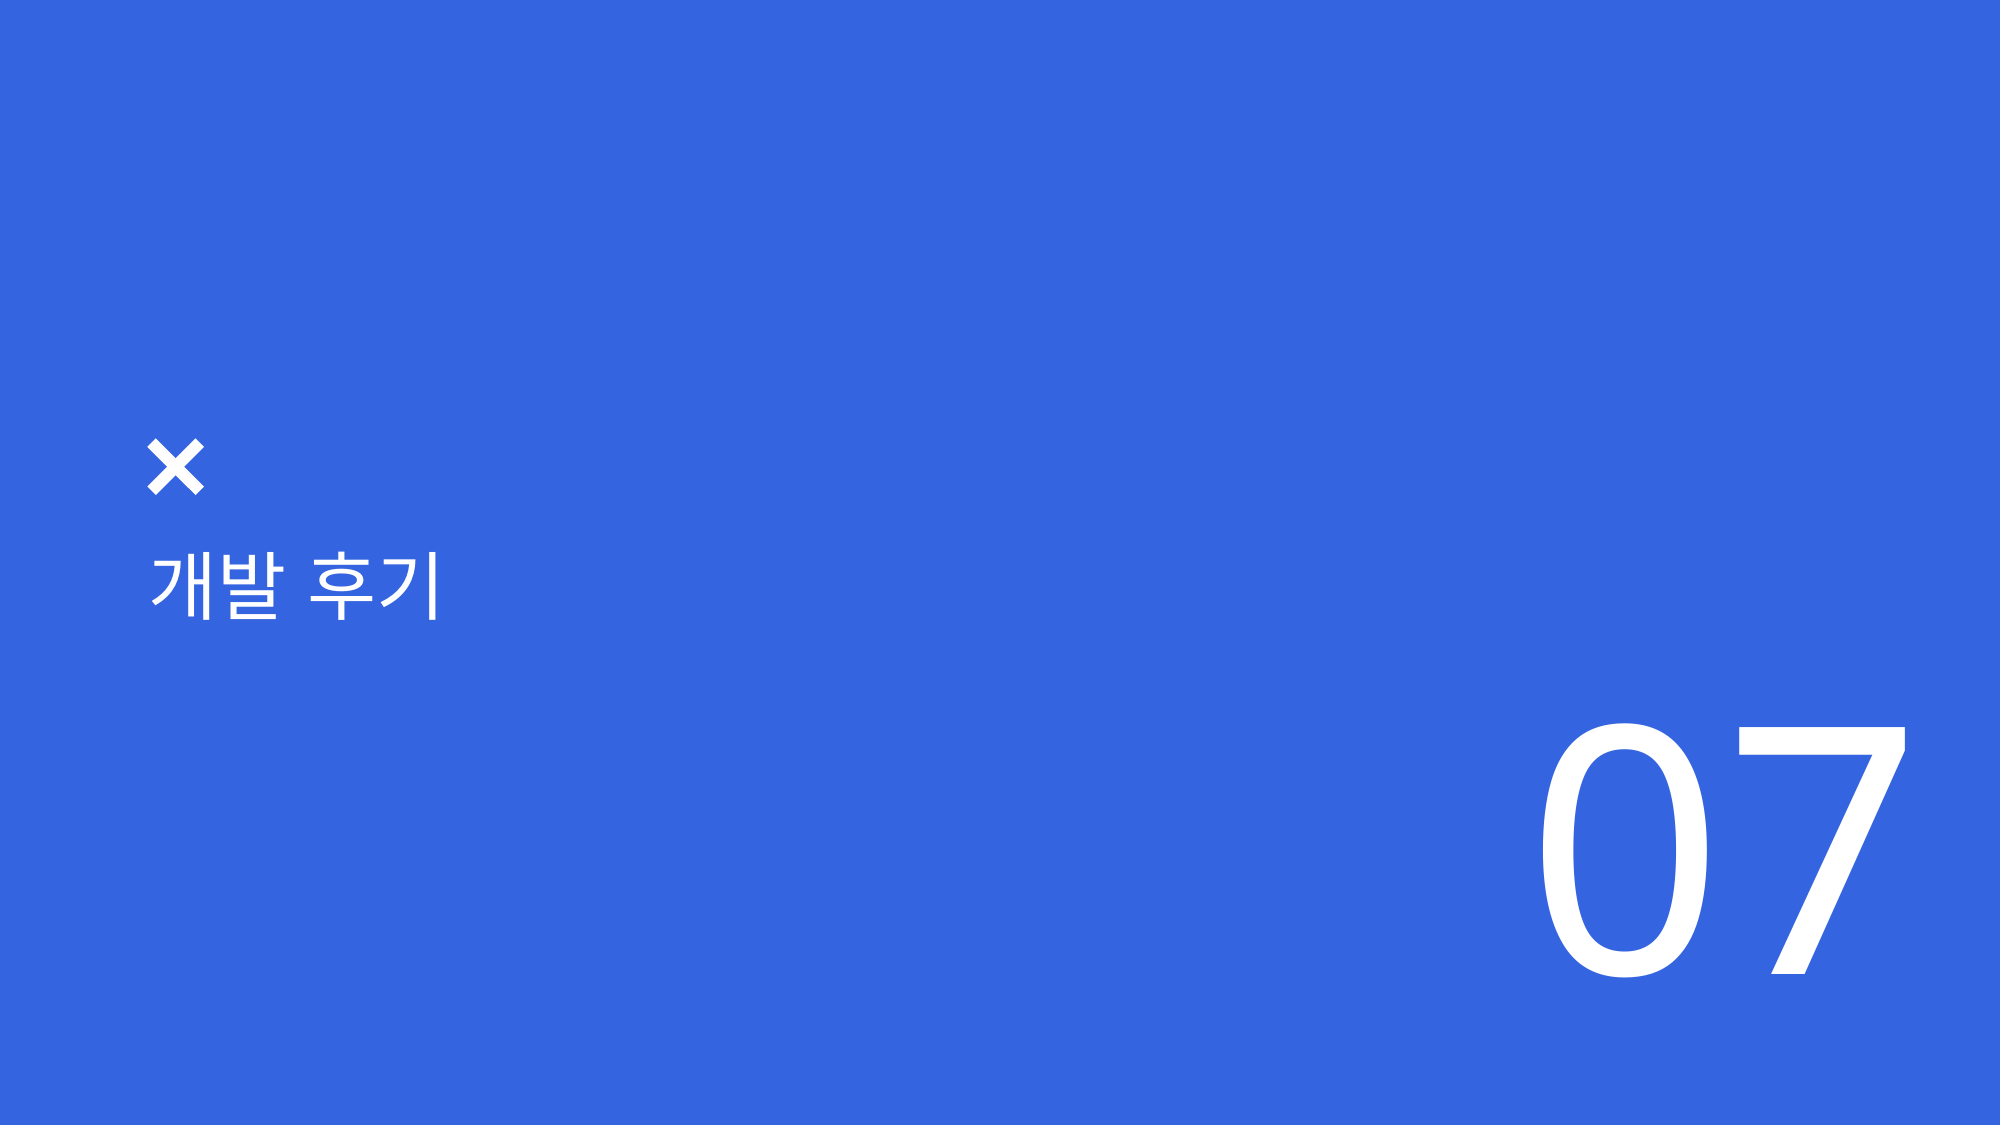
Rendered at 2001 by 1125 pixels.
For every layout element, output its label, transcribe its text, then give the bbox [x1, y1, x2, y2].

text_box 개발 후기 [134, 505, 461, 638]
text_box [151, 442, 200, 491]
text_box 07 [1511, 621, 1937, 1052]
